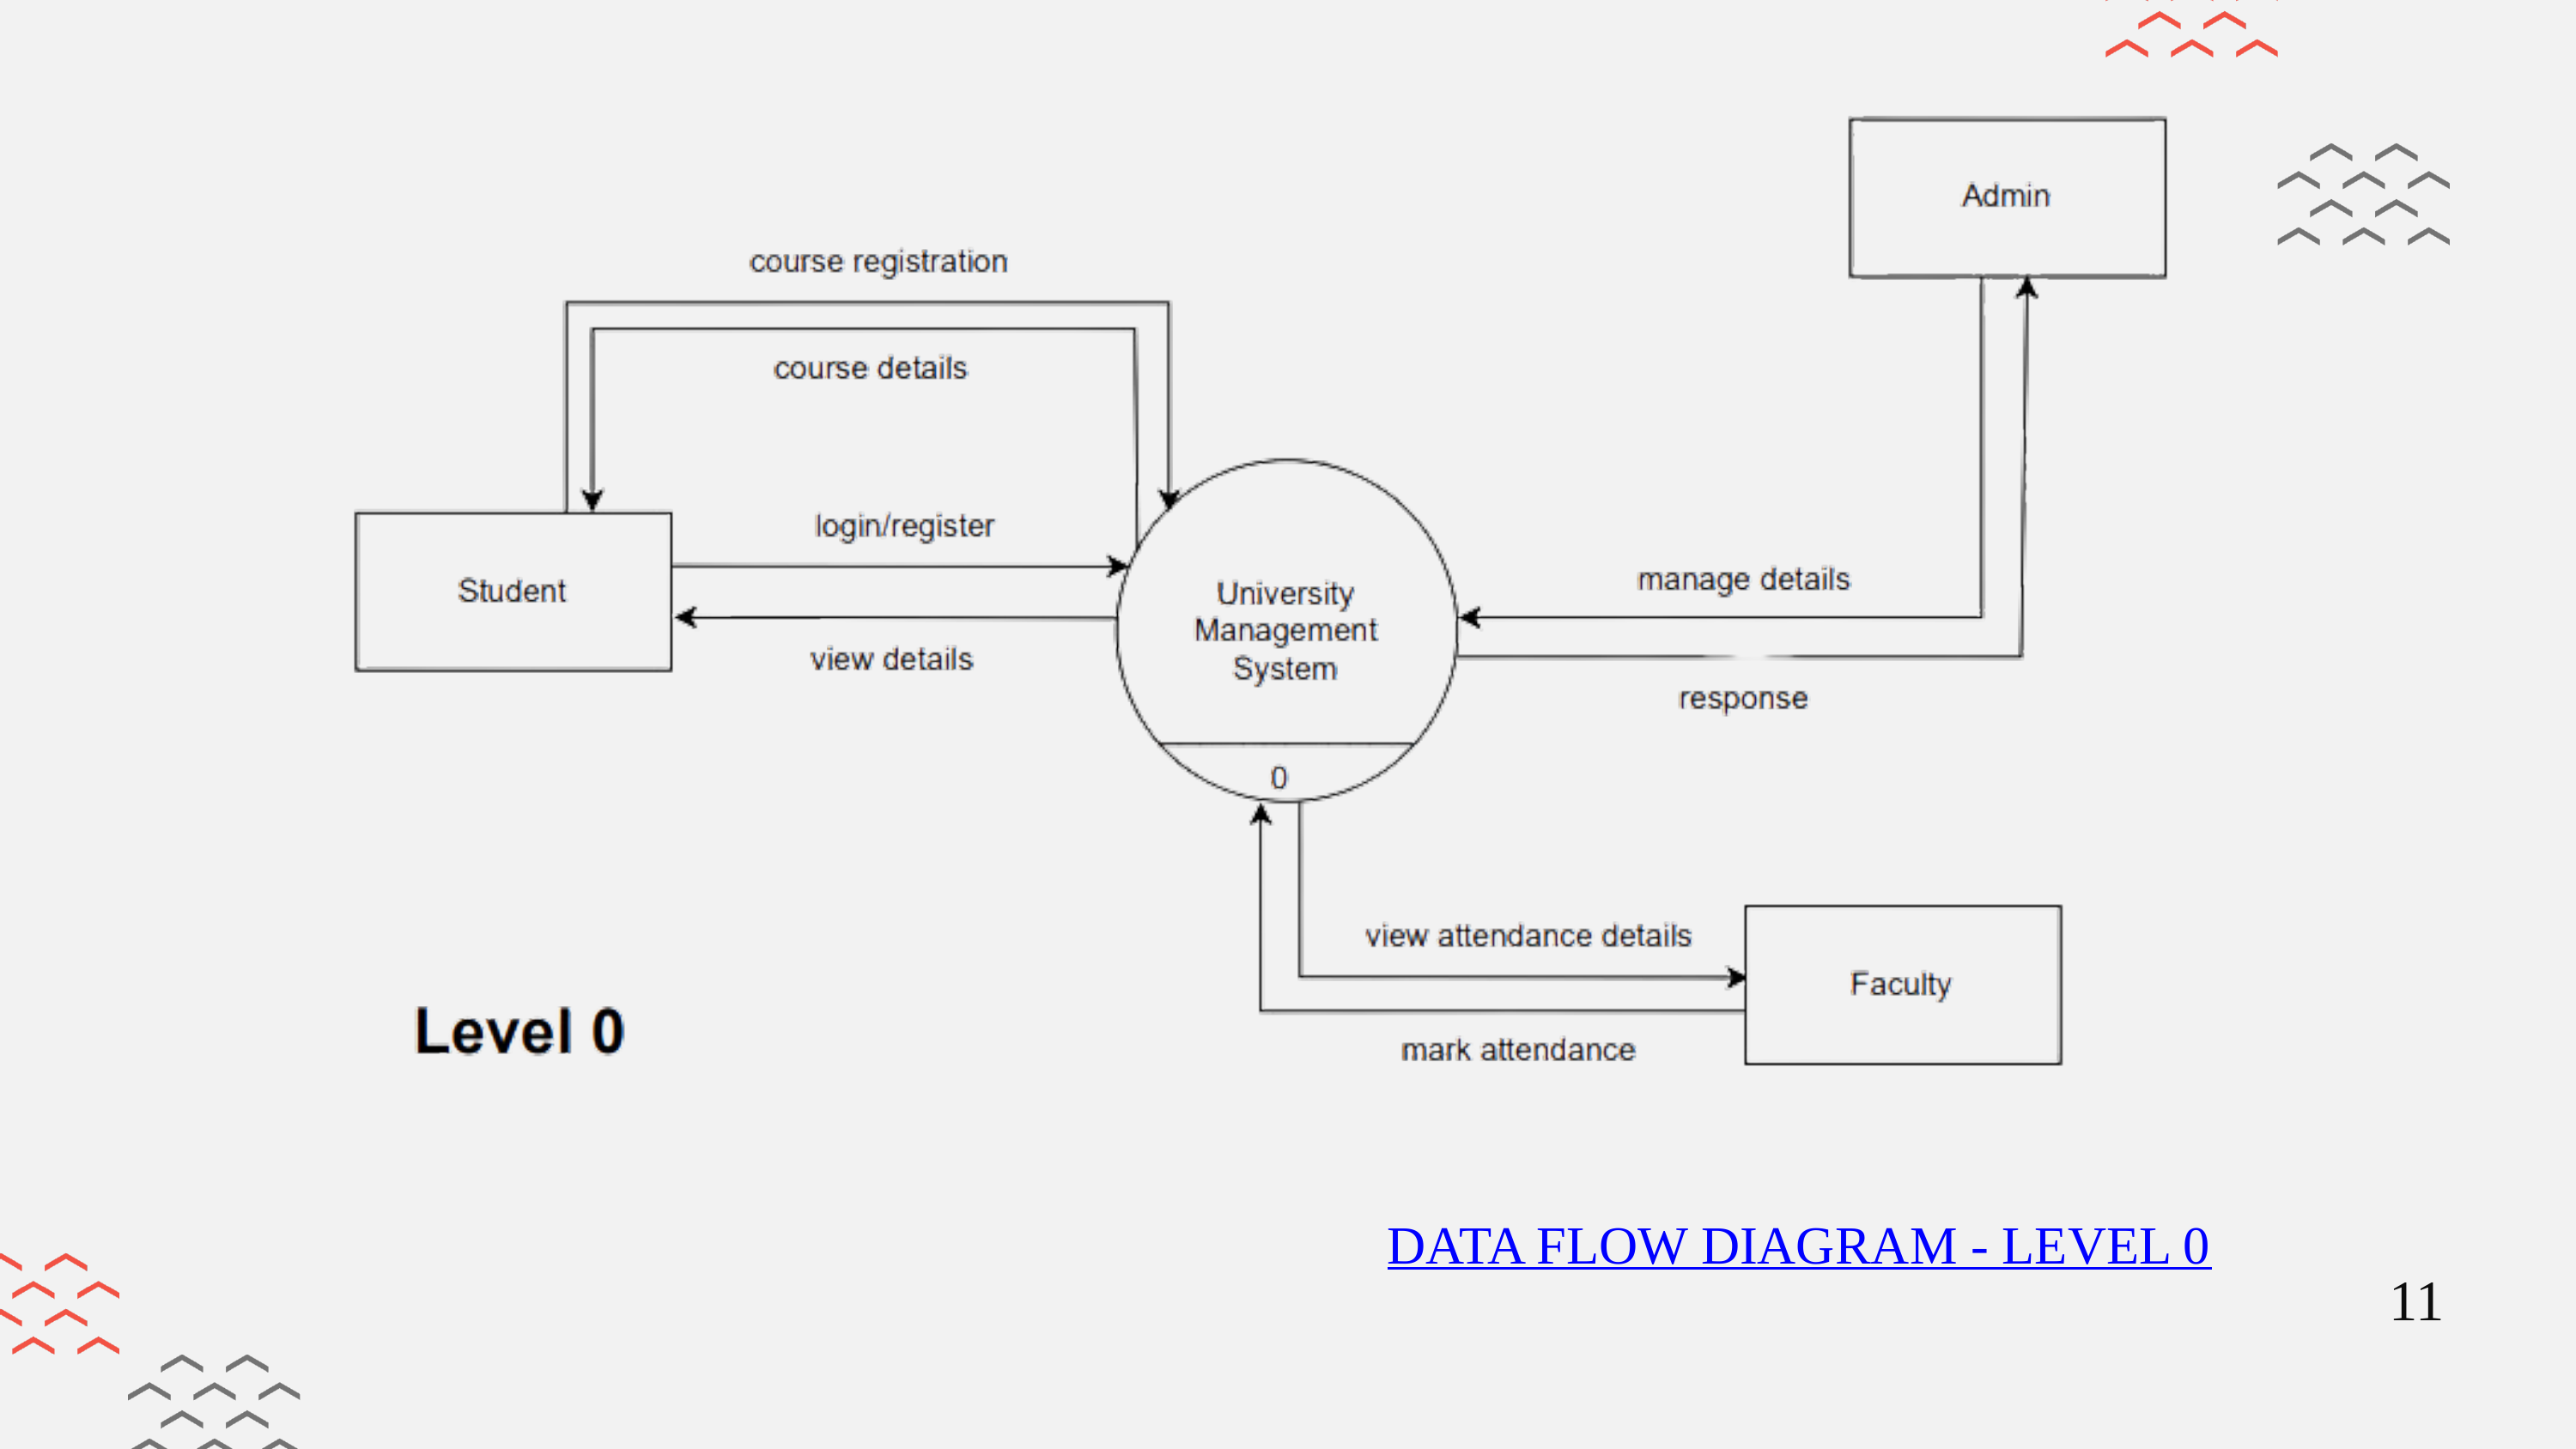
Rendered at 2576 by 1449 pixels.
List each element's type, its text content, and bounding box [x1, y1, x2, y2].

text_box [2105, 0, 2278, 57]
text_box [128, 1355, 301, 1449]
text_box [0, 1252, 119, 1355]
text_box [285, 57, 2364, 1216]
text_box DATA FLOW DIAGRAM - LEVEL 0 [1235, 1198, 2364, 1275]
text_box 11 [2388, 1252, 2445, 1333]
text_box [2364, 142, 2450, 246]
